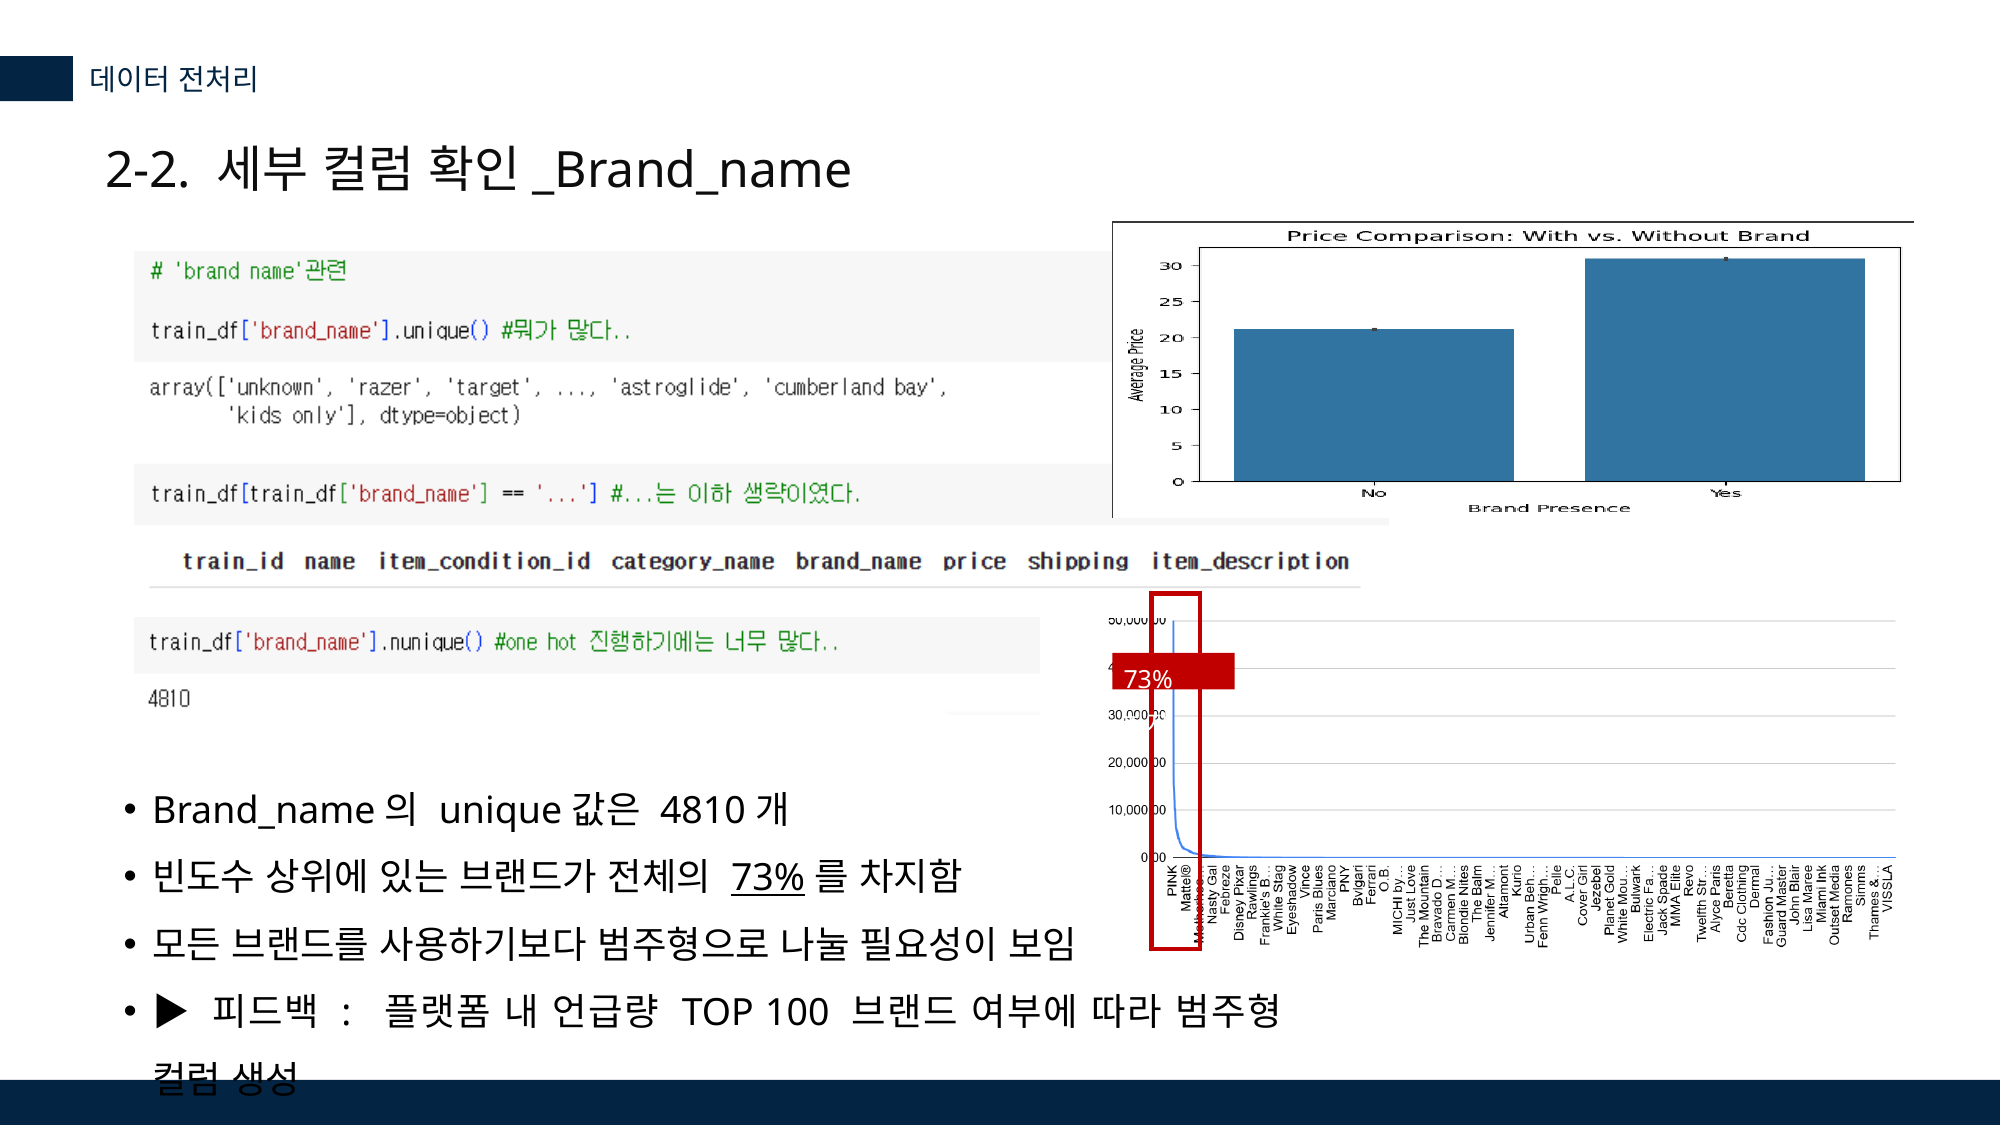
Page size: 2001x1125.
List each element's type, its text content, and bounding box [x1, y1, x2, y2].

text_box Brand_name의 unique값은 4810개 빈도수 상위에 있는 브랜드가 전체의 73%를 차지함 모든 브랜드를 사용하기보다 범주형으로 나눌 필요성이 보임 ▶ 피드백 : 플랫폼 내 언급량 TOP 100 브랜드 여부에 따라 범주형 컬럼 생성 [108, 755, 1298, 1108]
picture [134, 221, 1914, 970]
text_box 2-2. 세부 컬럼 확인_Brand_name [90, 129, 982, 205]
text_box 데이터 전처리 [75, 53, 455, 104]
